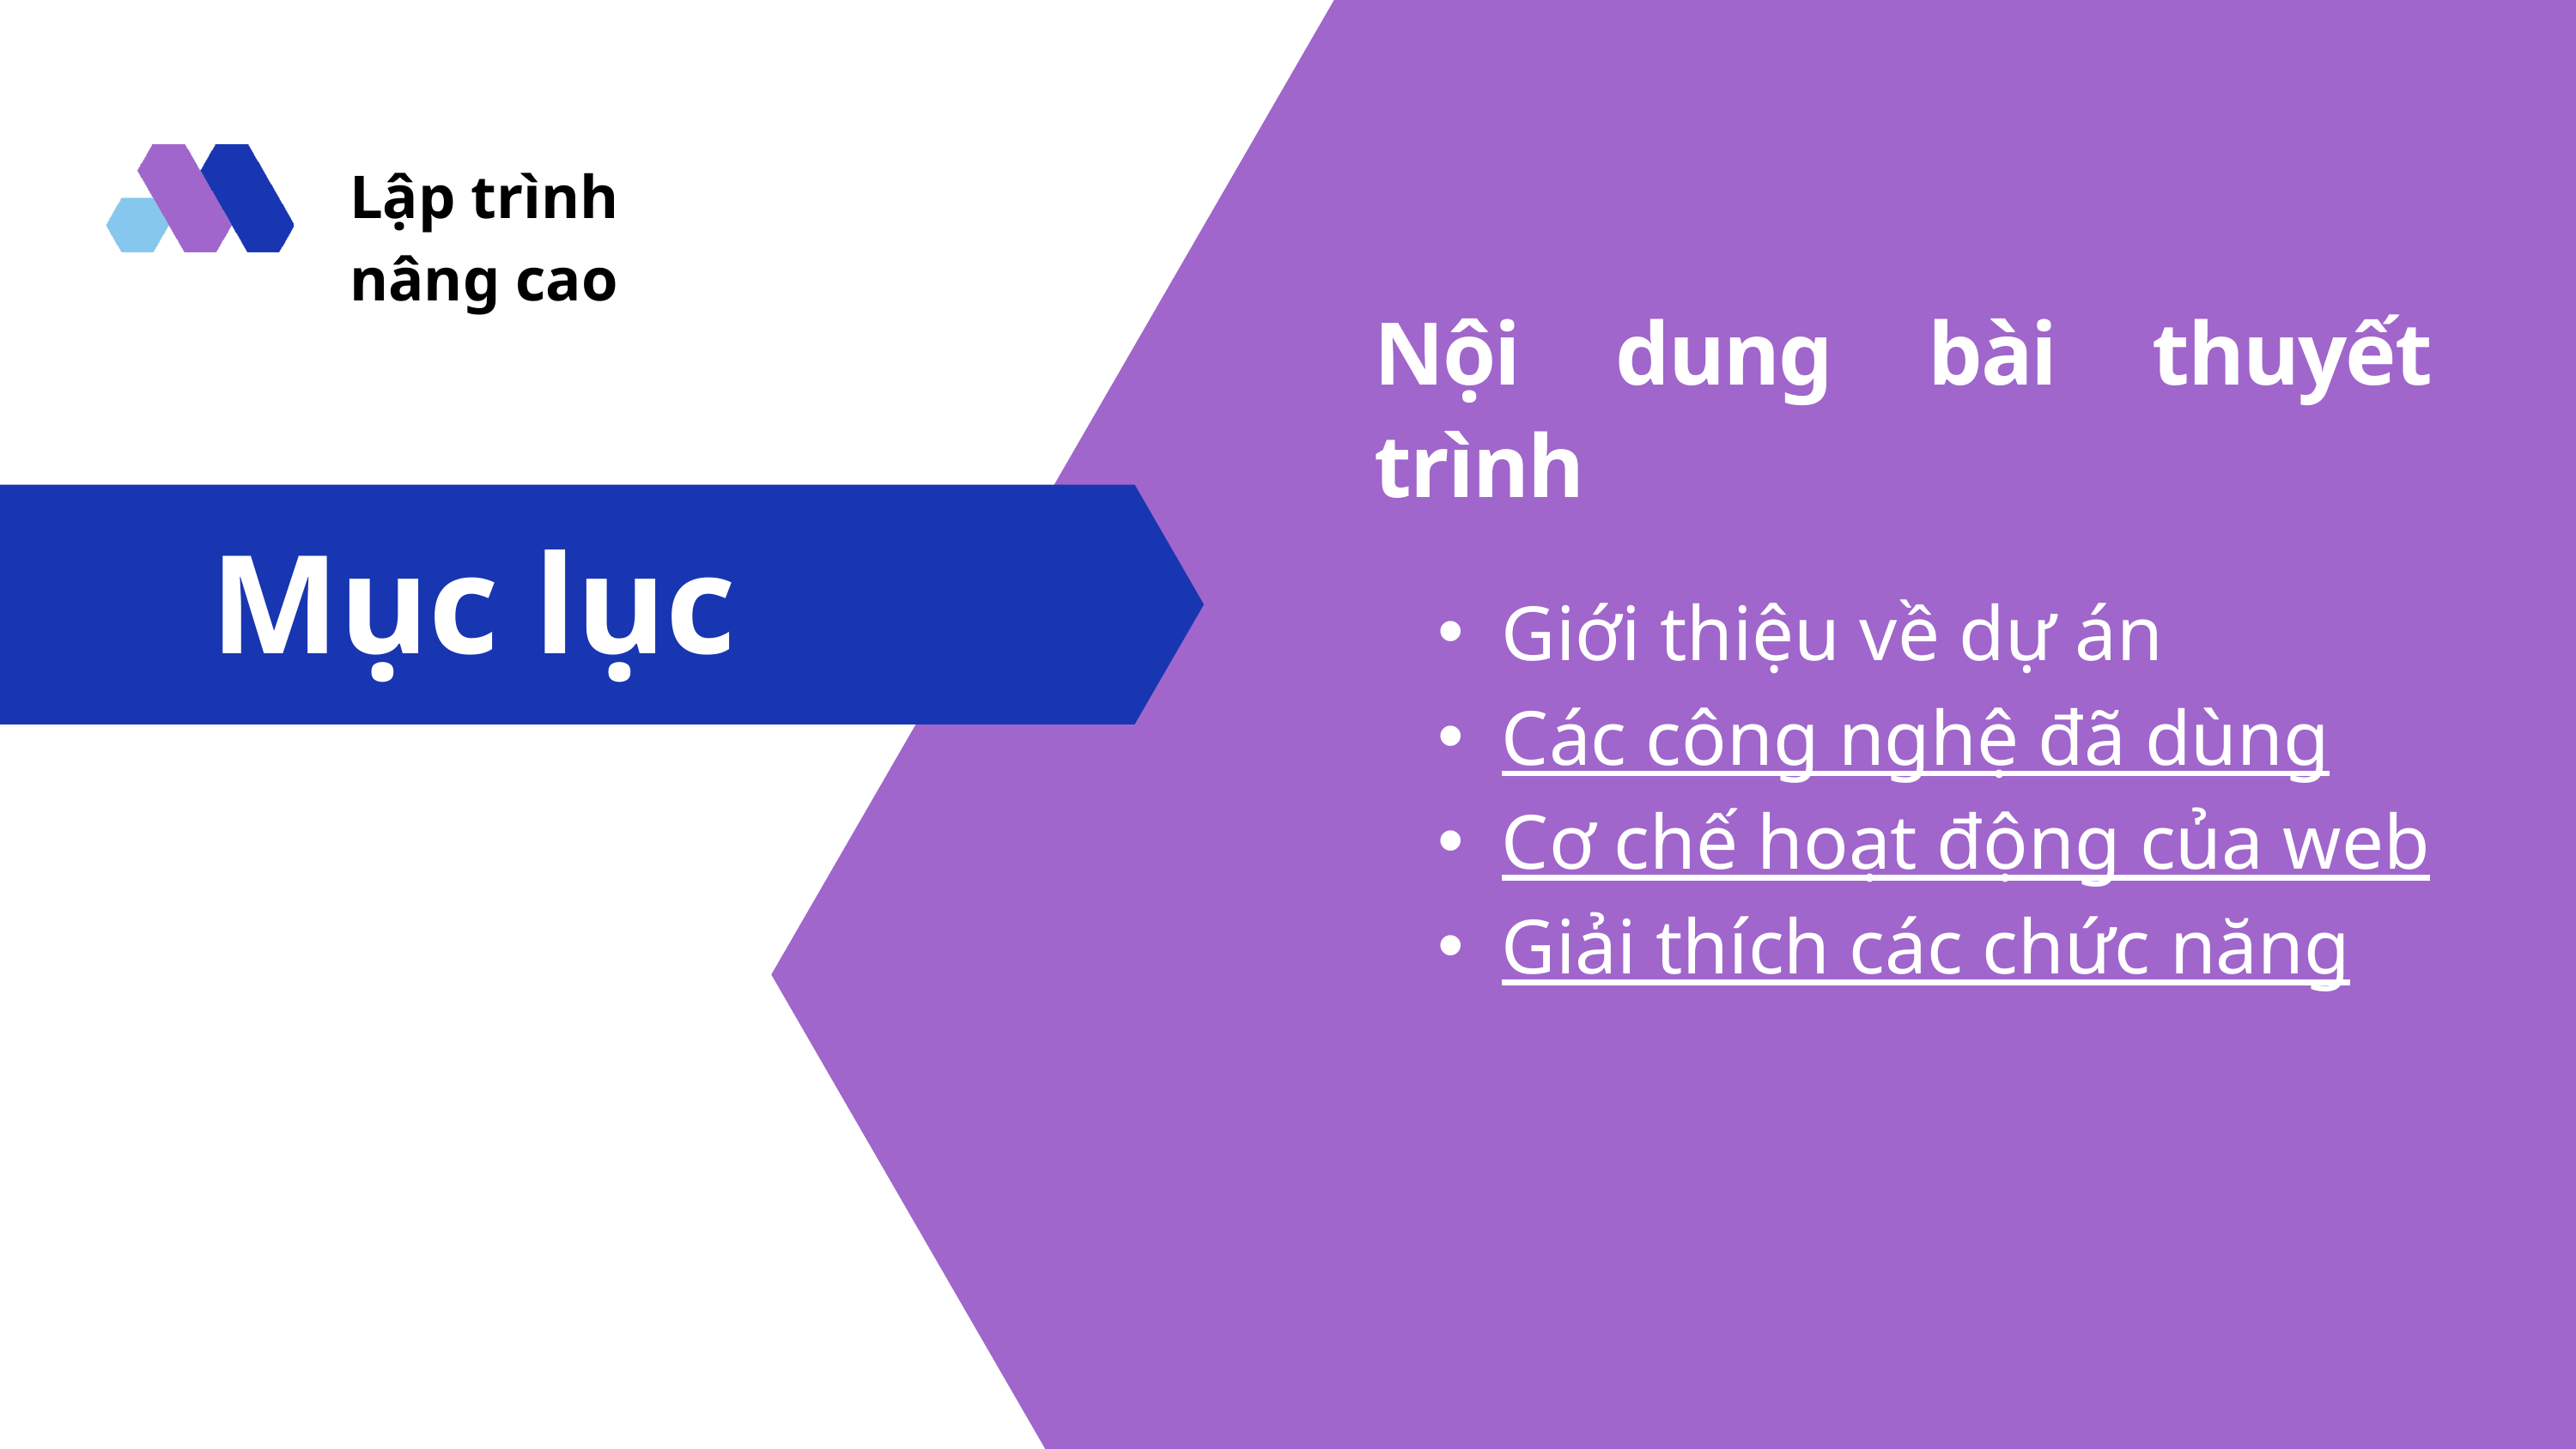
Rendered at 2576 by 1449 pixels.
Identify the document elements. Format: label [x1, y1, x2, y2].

text_box [1374, 294, 2432, 1092]
text_box [0, 484, 1205, 724]
text_box [771, 0, 2576, 1449]
text_box [106, 144, 772, 308]
